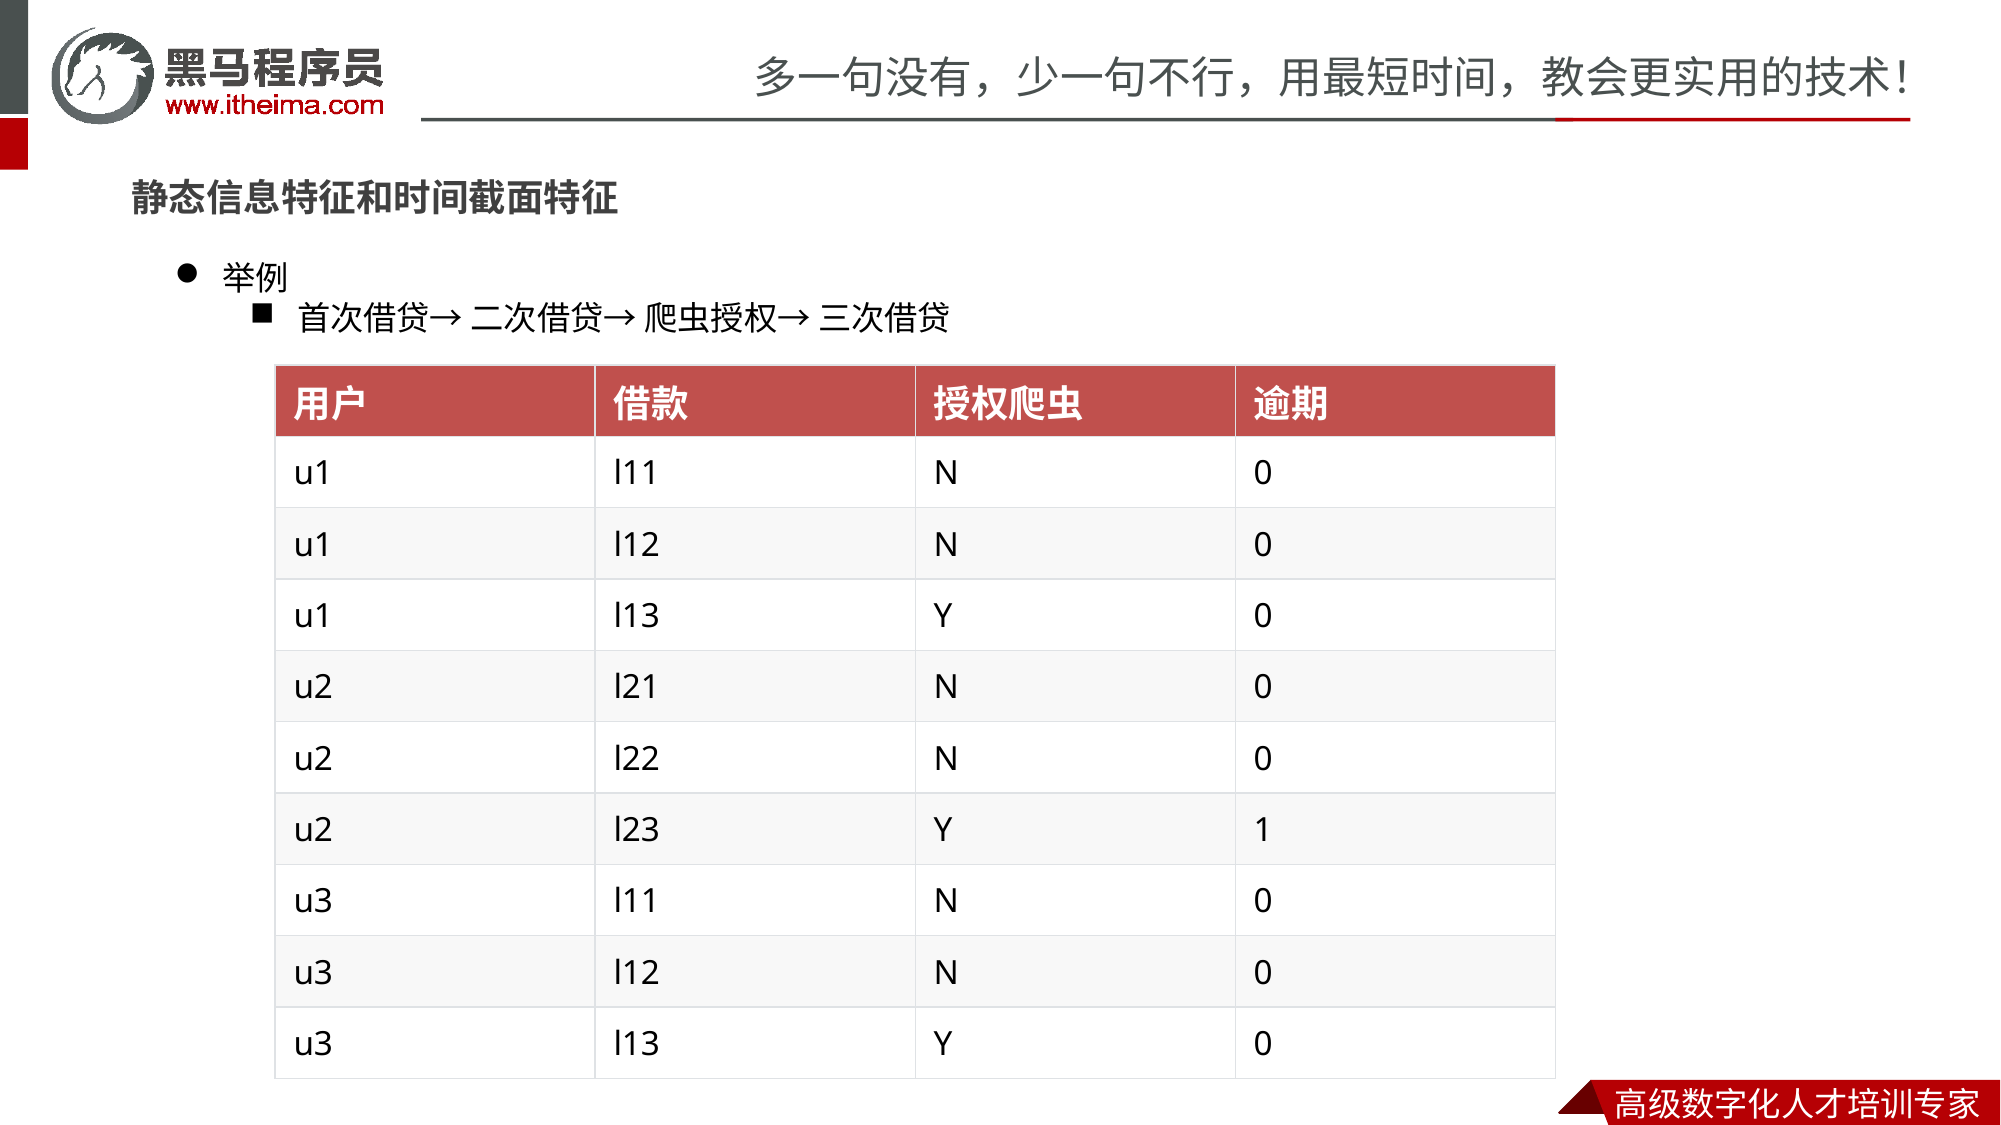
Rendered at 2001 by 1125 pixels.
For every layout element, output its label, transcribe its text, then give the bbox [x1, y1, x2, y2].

table_cell 0 [1236, 437, 1555, 507]
table_cell u1 [276, 437, 594, 507]
table_cell Y [916, 794, 1235, 864]
table_cell l12 [596, 508, 915, 578]
picture [50, 26, 384, 125]
table_cell N [916, 722, 1235, 792]
table_header 授权爬虫 [916, 366, 1235, 436]
table_cell l23 [596, 794, 915, 864]
list 静态信息特征和时间截面特征 [116, 154, 1880, 239]
table_cell Y [916, 580, 1235, 650]
table_cell l13 [596, 1008, 915, 1078]
table_cell u1 [276, 508, 594, 578]
table_cell 0 [1236, 936, 1555, 1006]
table_cell 0 [1236, 865, 1555, 935]
text_box 举例 首次借贷→ 二次借贷→ 爬虫授权→ 三次借贷 [160, 250, 967, 345]
table_cell l22 [596, 722, 915, 792]
table_cell N [916, 936, 1235, 1006]
table_cell N [916, 437, 1235, 507]
table_cell u3 [276, 865, 594, 935]
table_cell l12 [596, 936, 915, 1006]
table_cell u2 [276, 722, 594, 792]
table_header 借款 [596, 366, 915, 436]
table_cell l21 [596, 651, 915, 721]
table_cell 0 [1236, 1008, 1555, 1078]
table_cell u1 [276, 580, 594, 650]
table_cell u2 [276, 794, 594, 864]
table_cell l13 [596, 580, 915, 650]
table_cell 1 [1236, 794, 1555, 864]
table_cell u2 [276, 651, 594, 721]
table_cell N [916, 865, 1235, 935]
table_cell 0 [1236, 722, 1555, 792]
table_cell Y [916, 1008, 1235, 1078]
table_header 逾期 [1236, 366, 1555, 436]
table_header 用户 [276, 366, 594, 436]
table_cell 0 [1236, 508, 1555, 578]
table_cell l11 [596, 865, 915, 935]
table_cell N [916, 651, 1235, 721]
table_cell u3 [276, 936, 594, 1006]
table_cell 0 [1236, 580, 1555, 650]
table_cell u3 [276, 1008, 594, 1078]
table_cell 0 [1236, 651, 1555, 721]
table_cell l11 [596, 437, 915, 507]
table_cell N [916, 508, 1235, 578]
